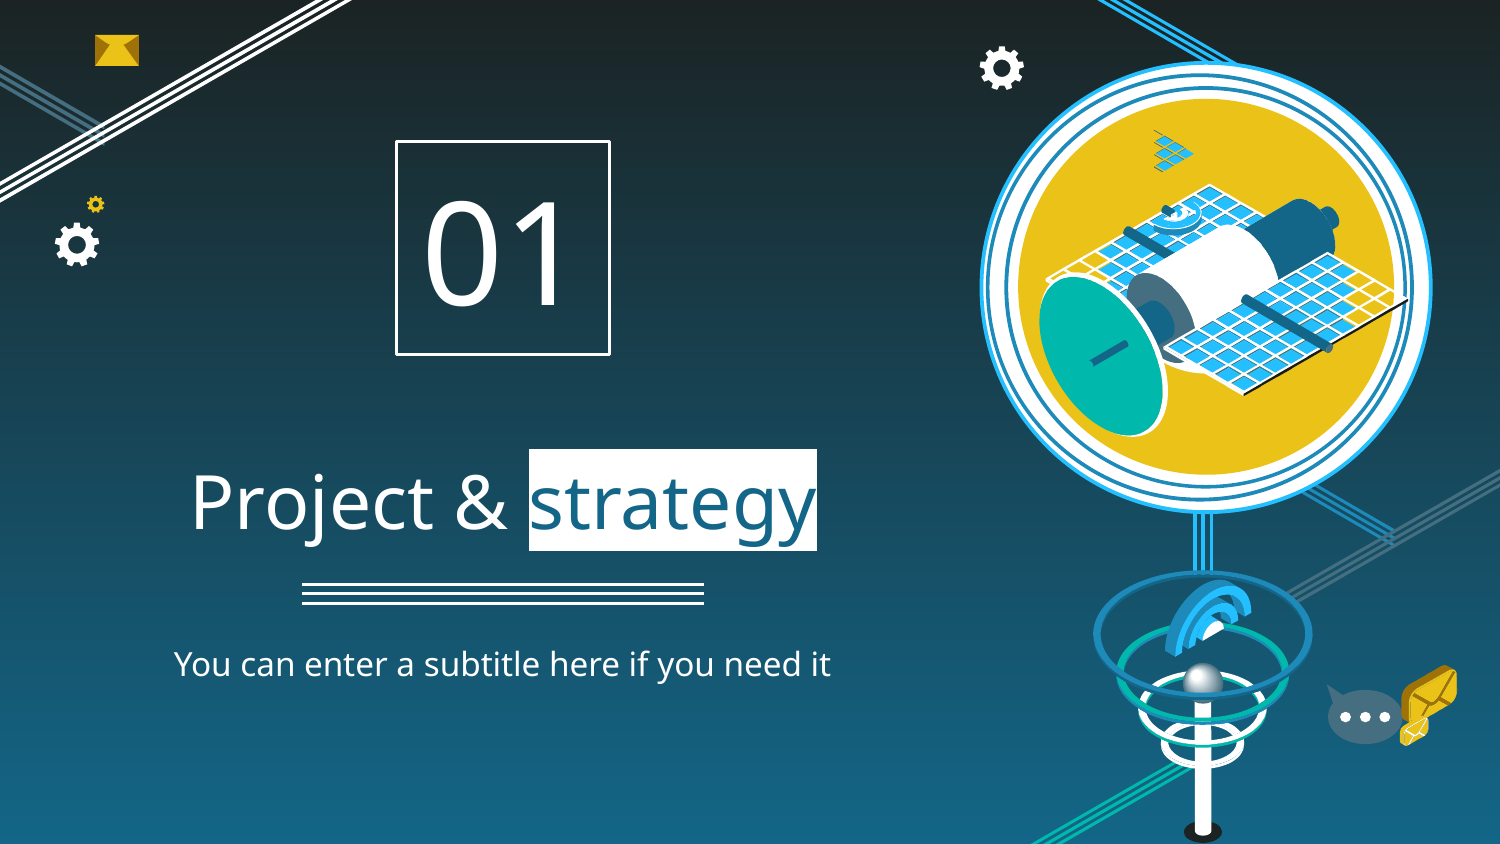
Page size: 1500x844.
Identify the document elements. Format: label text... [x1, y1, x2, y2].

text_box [891, 0, 1500, 844]
title 01 [395, 140, 611, 356]
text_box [302, 584, 704, 604]
subtitle You can enter a subtitle here if you need it [149, 628, 857, 702]
title Project & strategy [149, 415, 857, 560]
